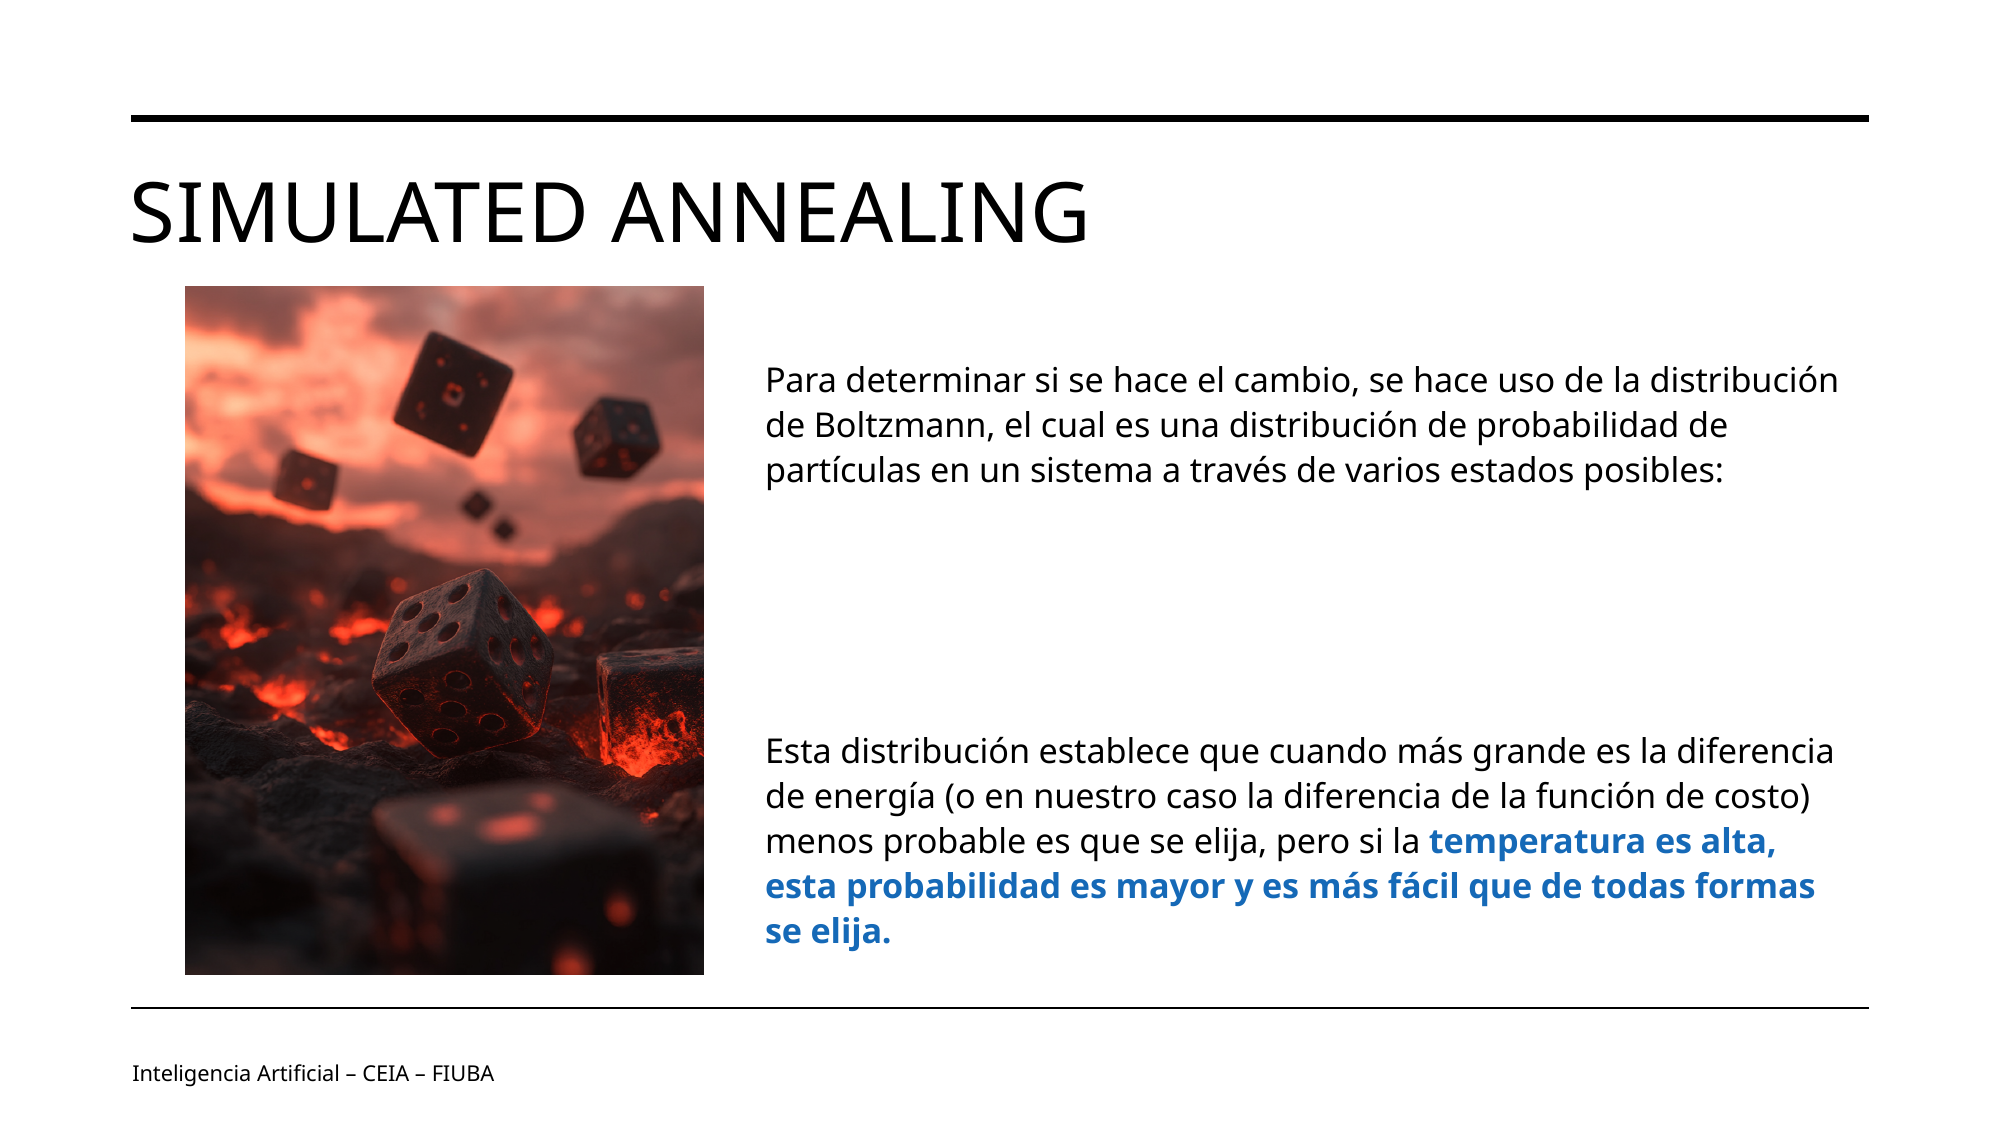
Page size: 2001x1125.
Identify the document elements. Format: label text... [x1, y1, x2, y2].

picture [185, 286, 704, 975]
footer Inteligencia Artificial – CEIA – FIUBA [117, 1042, 862, 1103]
title Simulated annealinG [114, 151, 1869, 377]
